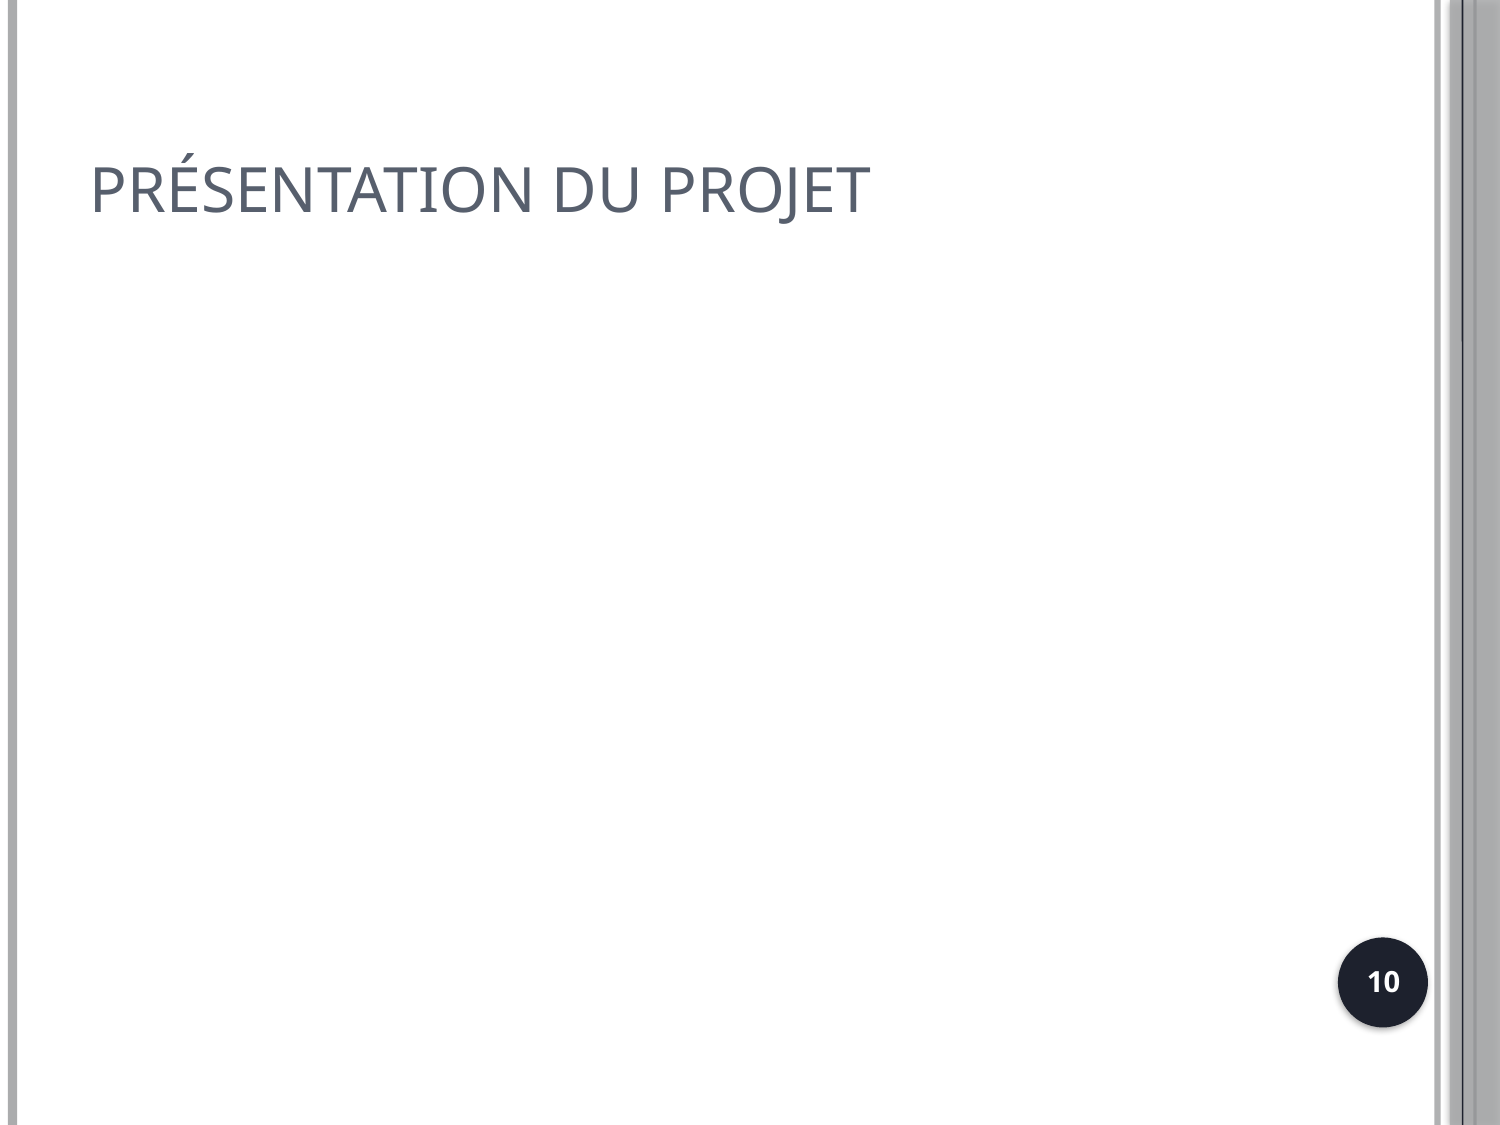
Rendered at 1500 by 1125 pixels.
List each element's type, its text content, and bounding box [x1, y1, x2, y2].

slide_number 10 [1333, 940, 1434, 1027]
title Présentation du projet [75, 45, 1300, 233]
